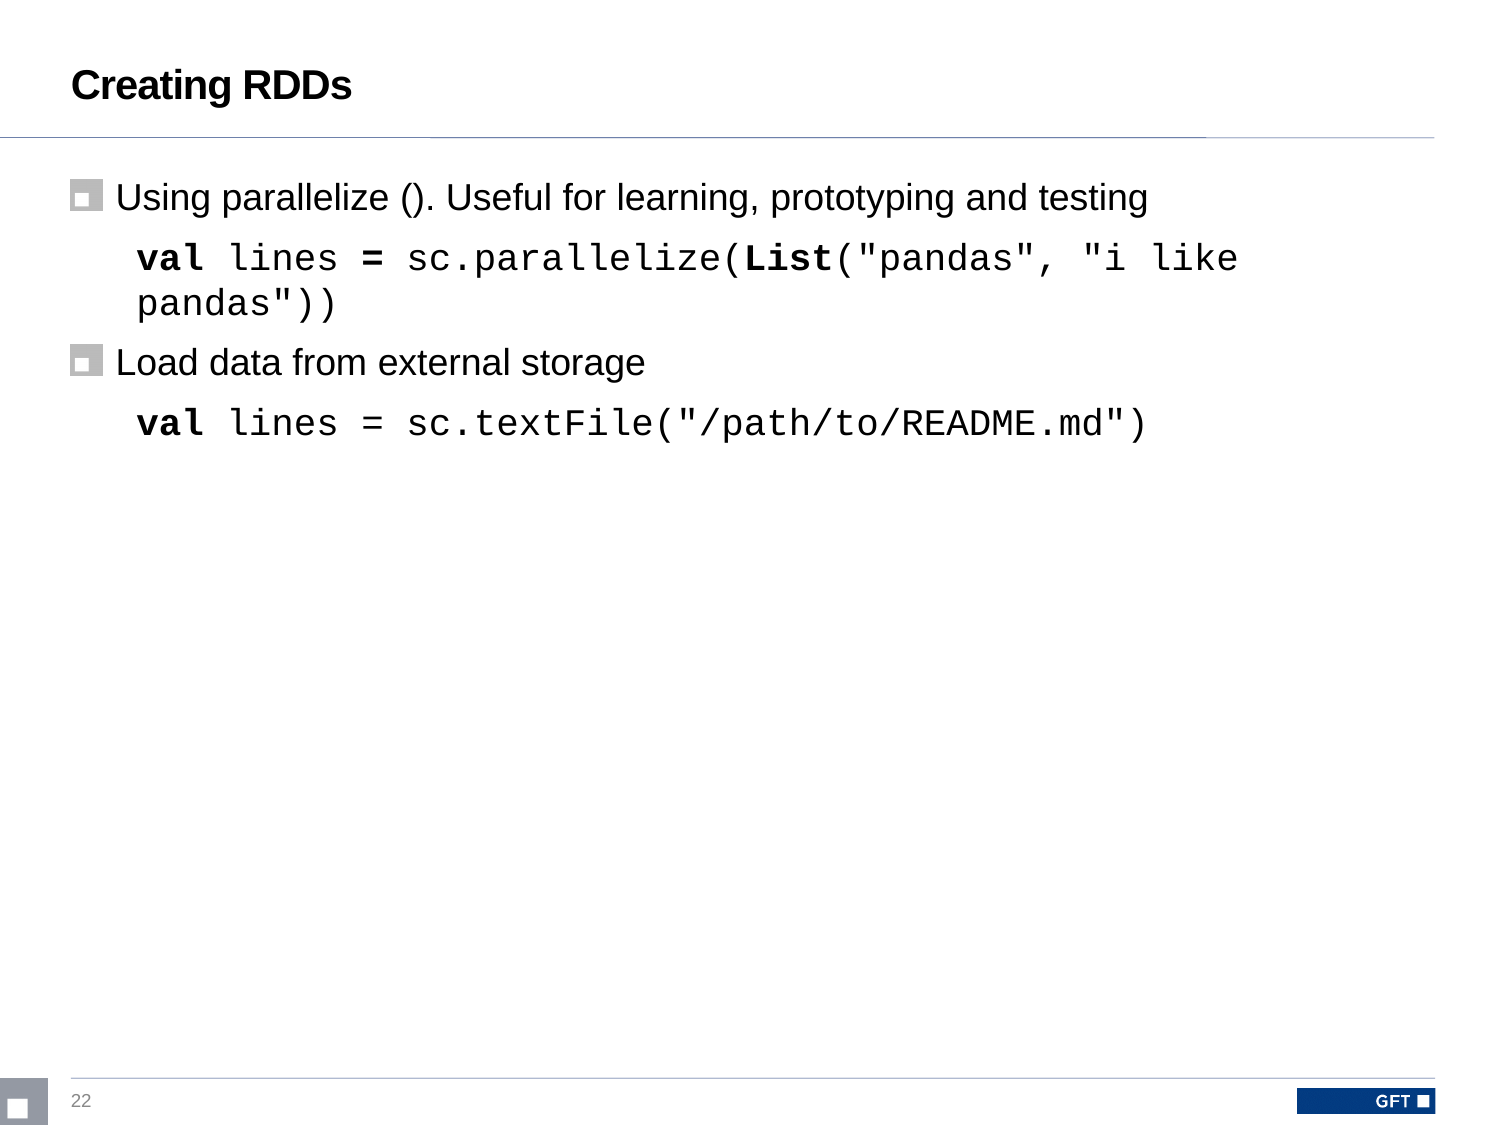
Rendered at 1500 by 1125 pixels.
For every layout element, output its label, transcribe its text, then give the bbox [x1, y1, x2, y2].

title Creating RDDs [70, 66, 1447, 120]
picture [70, 179, 103, 211]
picture [1297, 1088, 1436, 1114]
picture [70, 344, 103, 376]
slide_number 22 [70, 1089, 130, 1113]
list Using parallelize (). Useful for learning, prototyping and testing val lines = sc.parallelize(List("pandas", "i like pandas")) Load data from external storage val lines = sc.textFile("/path/to/README.md") [70, 172, 1432, 1055]
